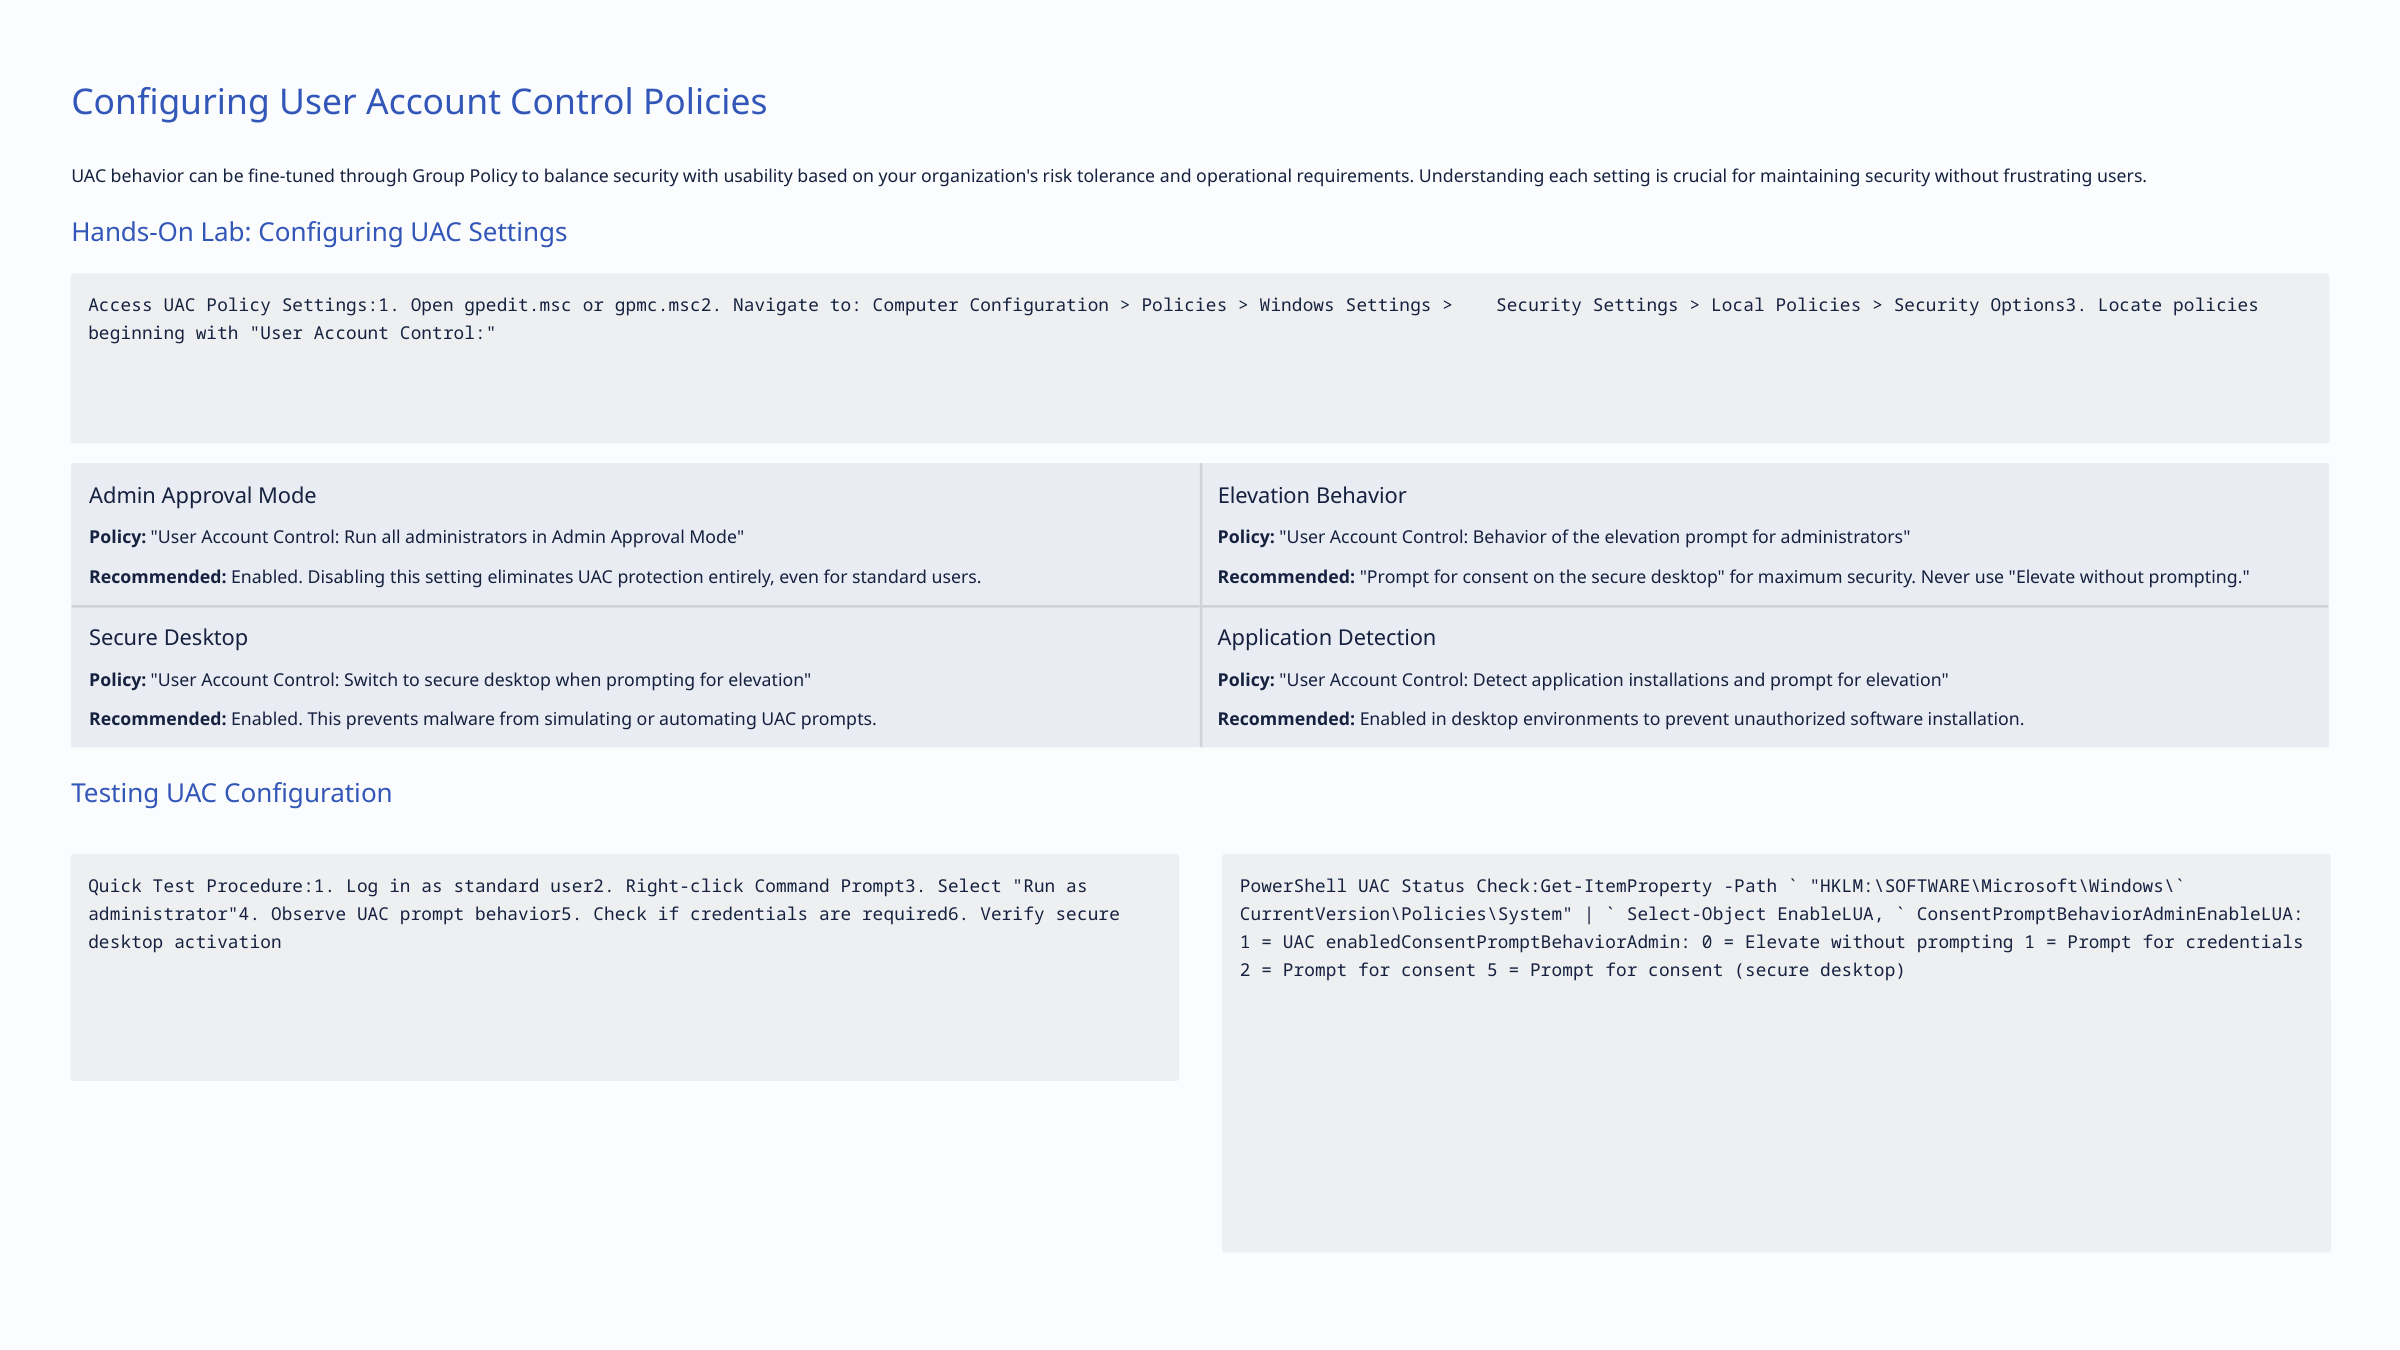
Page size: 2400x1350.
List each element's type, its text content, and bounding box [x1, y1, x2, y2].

text_box UAC behavior can be fine-tuned through Group Policy to balance security with usability based on your organization's risk tolerance and operational requirements. Understanding each setting is crucial for maintaining security without frustrating users. [71, 157, 2329, 187]
text_box [1199, 607, 1203, 748]
text_box Access UAC Policy Settings:1. Open gpedit.msc or gpmc.msc2. Navigate to: Computer Configuration > Policies > Windows Settings > Security Settings > Local Policies > Security Options3. Locate policies beginning with "User Account Control:" [88, 286, 2312, 430]
text_box [1202, 608, 2329, 748]
text_box [70, 854, 1180, 1081]
text_box [71, 608, 1199, 748]
text_box Recommended: Enabled in desktop environments to prevent unauthorized software installation. [1217, 700, 2311, 730]
text_box Policy: "User Account Control: Detect application installations and prompt for elevation" [1217, 661, 2311, 690]
text_box Recommended: Enabled. Disabling this setting eliminates UAC protection entirely, even for standard users. [89, 558, 1183, 588]
text_box Application Detection [1217, 622, 1446, 651]
text_box Policy: "User Account Control: Switch to secure desktop when prompting for elevation" [89, 661, 1183, 690]
text_box [1203, 463, 2329, 605]
text_box Quick Test Procedure:1. Log in as standard user2. Right-click Command Prompt3. Select "Run as administrator"4. Observe UAC prompt behavior5. Check if credentials are required6. Verify secure desktop activation [88, 867, 1162, 1068]
text_box [1222, 854, 2331, 1253]
text_box [71, 463, 1199, 605]
text_box Elevation Behavior [1217, 480, 1441, 509]
text_box [1199, 463, 1203, 605]
text_box Policy: "User Account Control: Behavior of the elevation prompt for administrators" [1217, 519, 2311, 548]
text_box PowerShell UAC Status Check:Get-ItemProperty -Path ` "HKLM:\SOFTWARE\Microsoft\Windows\` CurrentVersion\Policies\System" | ` Select-Object EnableLUA, ` ConsentPromptBehaviorAdminEnableLUA: 1 = UAC enabledConsentPromptBehaviorAdmin: 0 = Elevate without prompting 1 = Prompt for credentials 2 = Prompt for consent 5 = Prompt for consent (secure desktop) [1239, 867, 2313, 1239]
text_box Hands-On Lab: Configuring UAC Settings [71, 213, 586, 247]
text_box Recommended: Enabled. This prevents malware from simulating or automating UAC prompts. [89, 700, 1183, 730]
text_box Secure Desktop [89, 622, 313, 651]
text_box Admin Approval Mode [89, 480, 328, 509]
text_box Testing UAC Configuration [71, 773, 410, 808]
text_box Policy: "User Account Control: Run all administrators in Admin Approval Mode" [89, 519, 1183, 548]
text_box [70, 273, 2330, 444]
text_box Recommended: "Prompt for consent on the secure desktop" for maximum security. Never use "Elevate without prompting." [1217, 558, 2311, 588]
text_box Configuring User Account Control Policies [71, 77, 780, 123]
